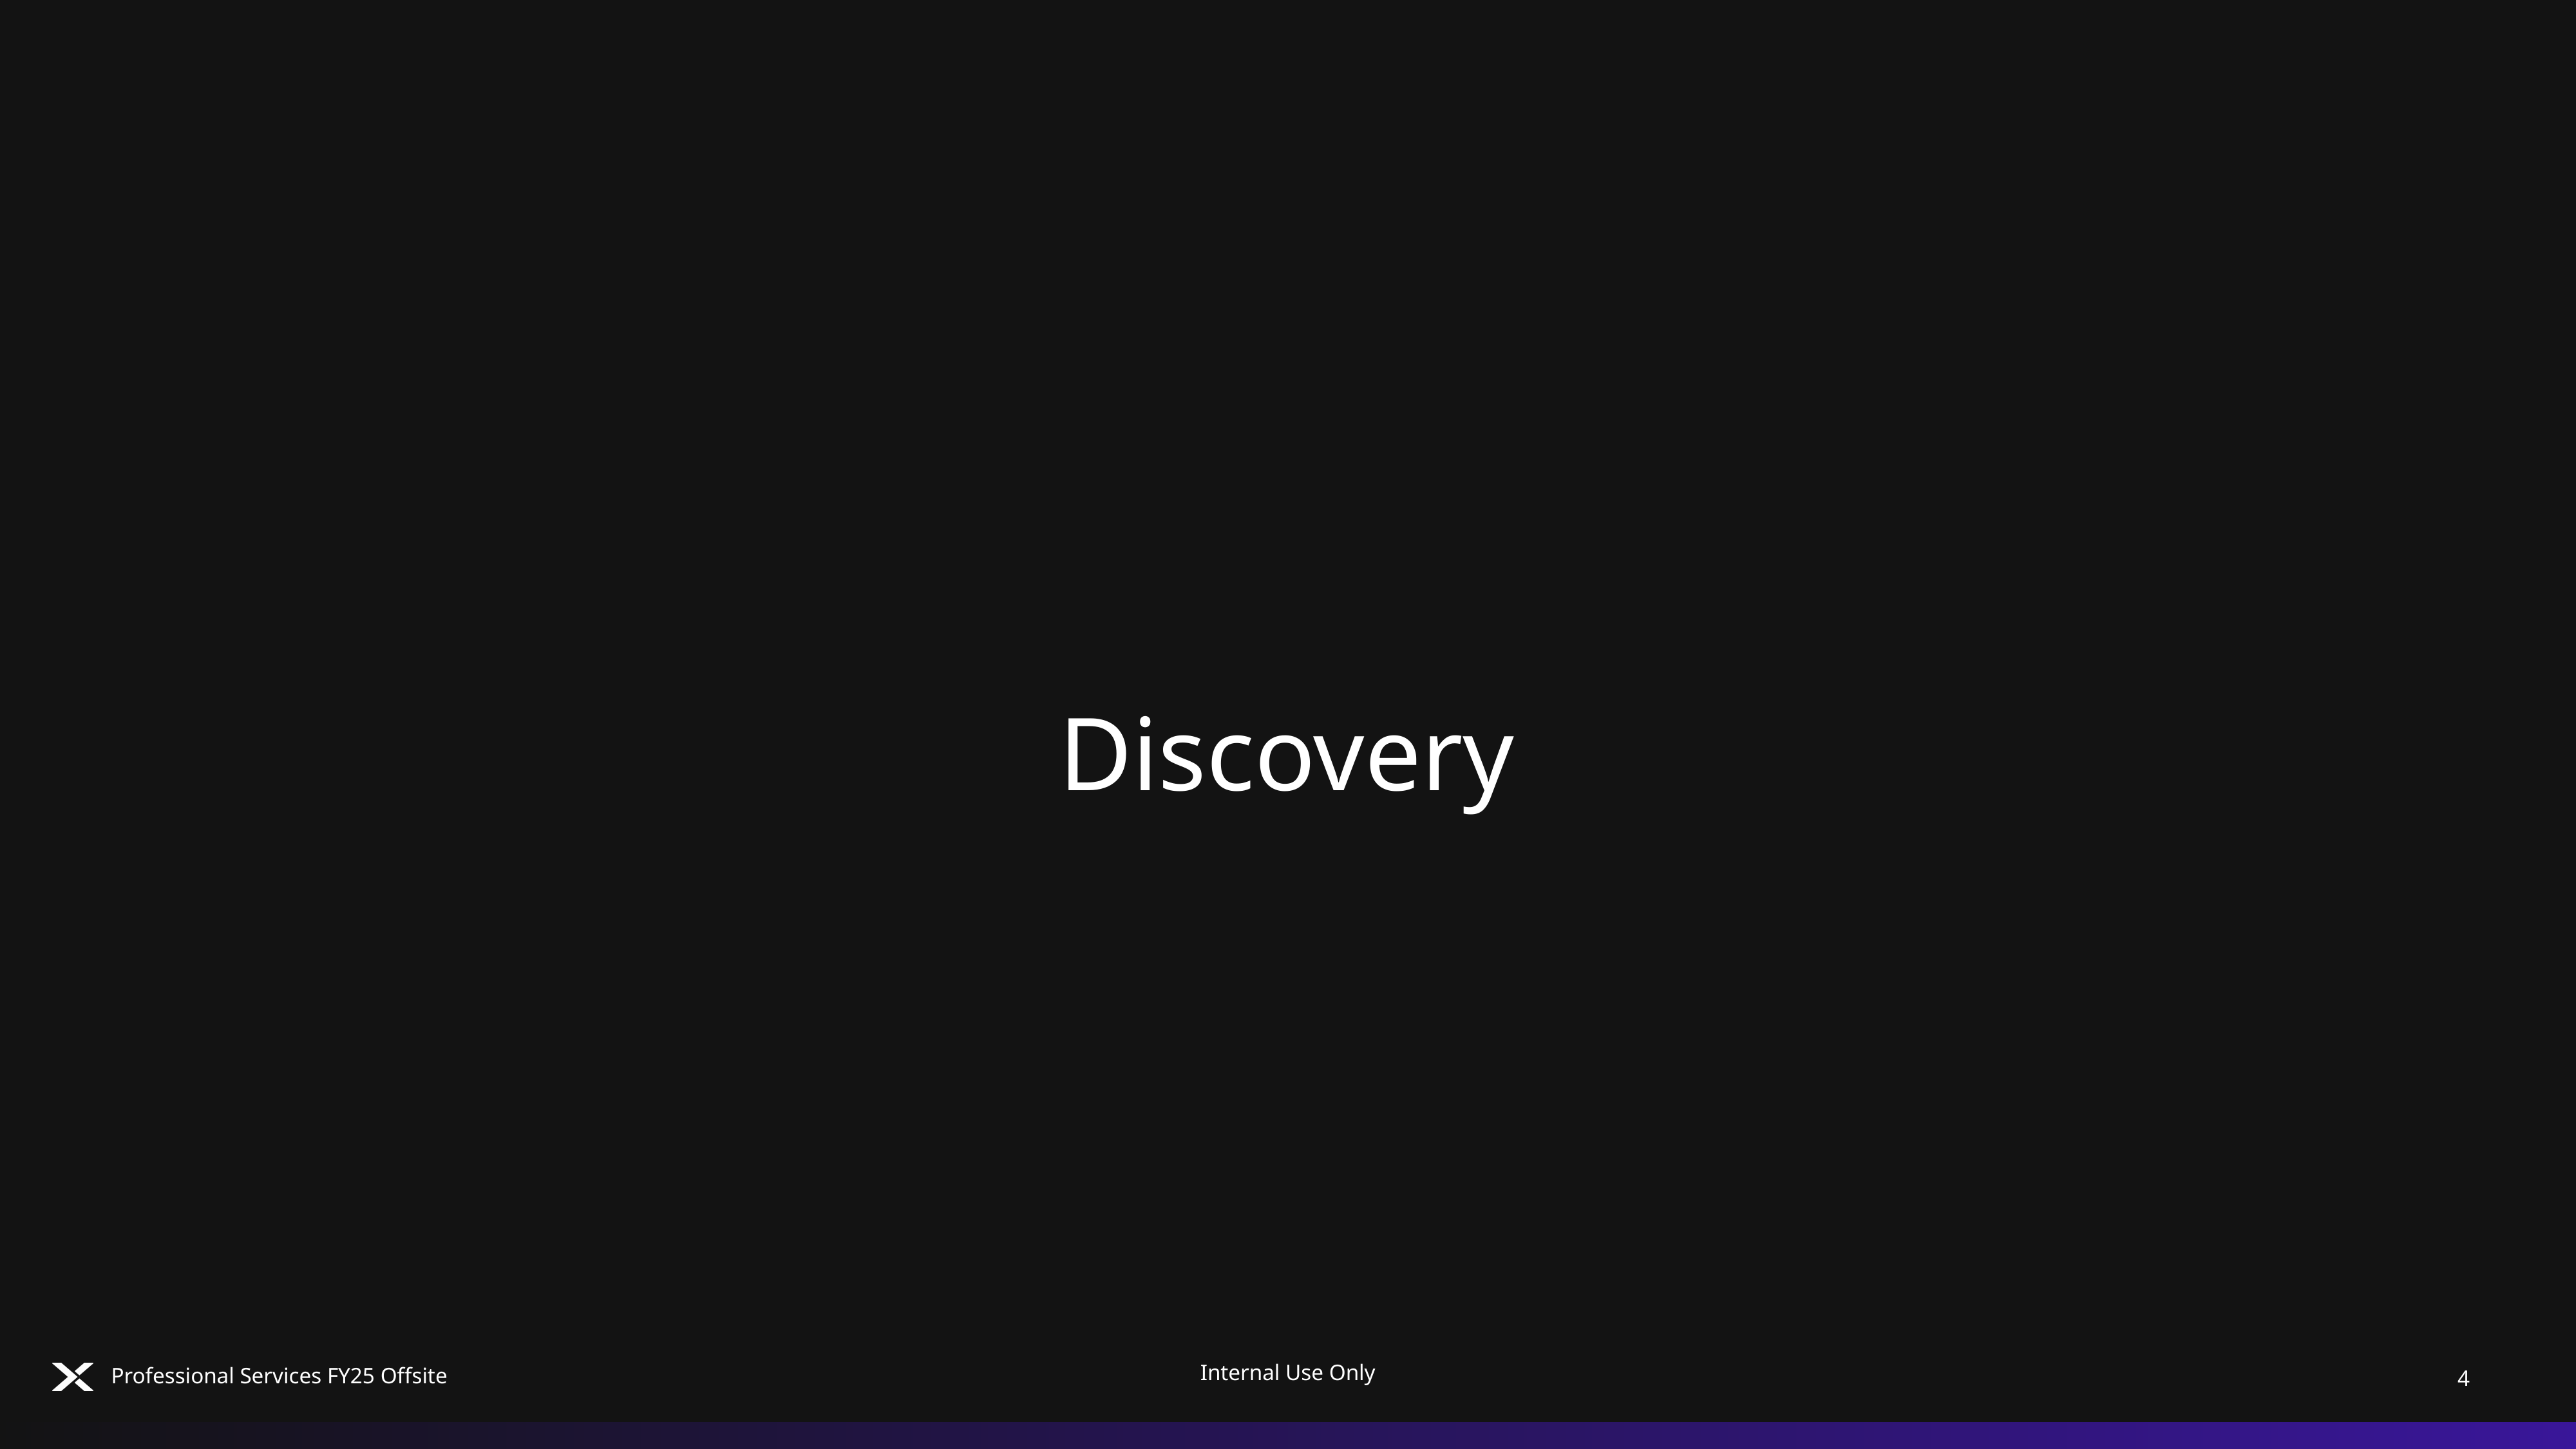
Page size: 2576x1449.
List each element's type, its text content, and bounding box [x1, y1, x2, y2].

title Discovery [113, 366, 2460, 811]
picture [52, 1363, 93, 1391]
footer Professional Services FY25 Offsite [111, 1331, 903, 1423]
slide_number 4 [2458, 1338, 2566, 1421]
